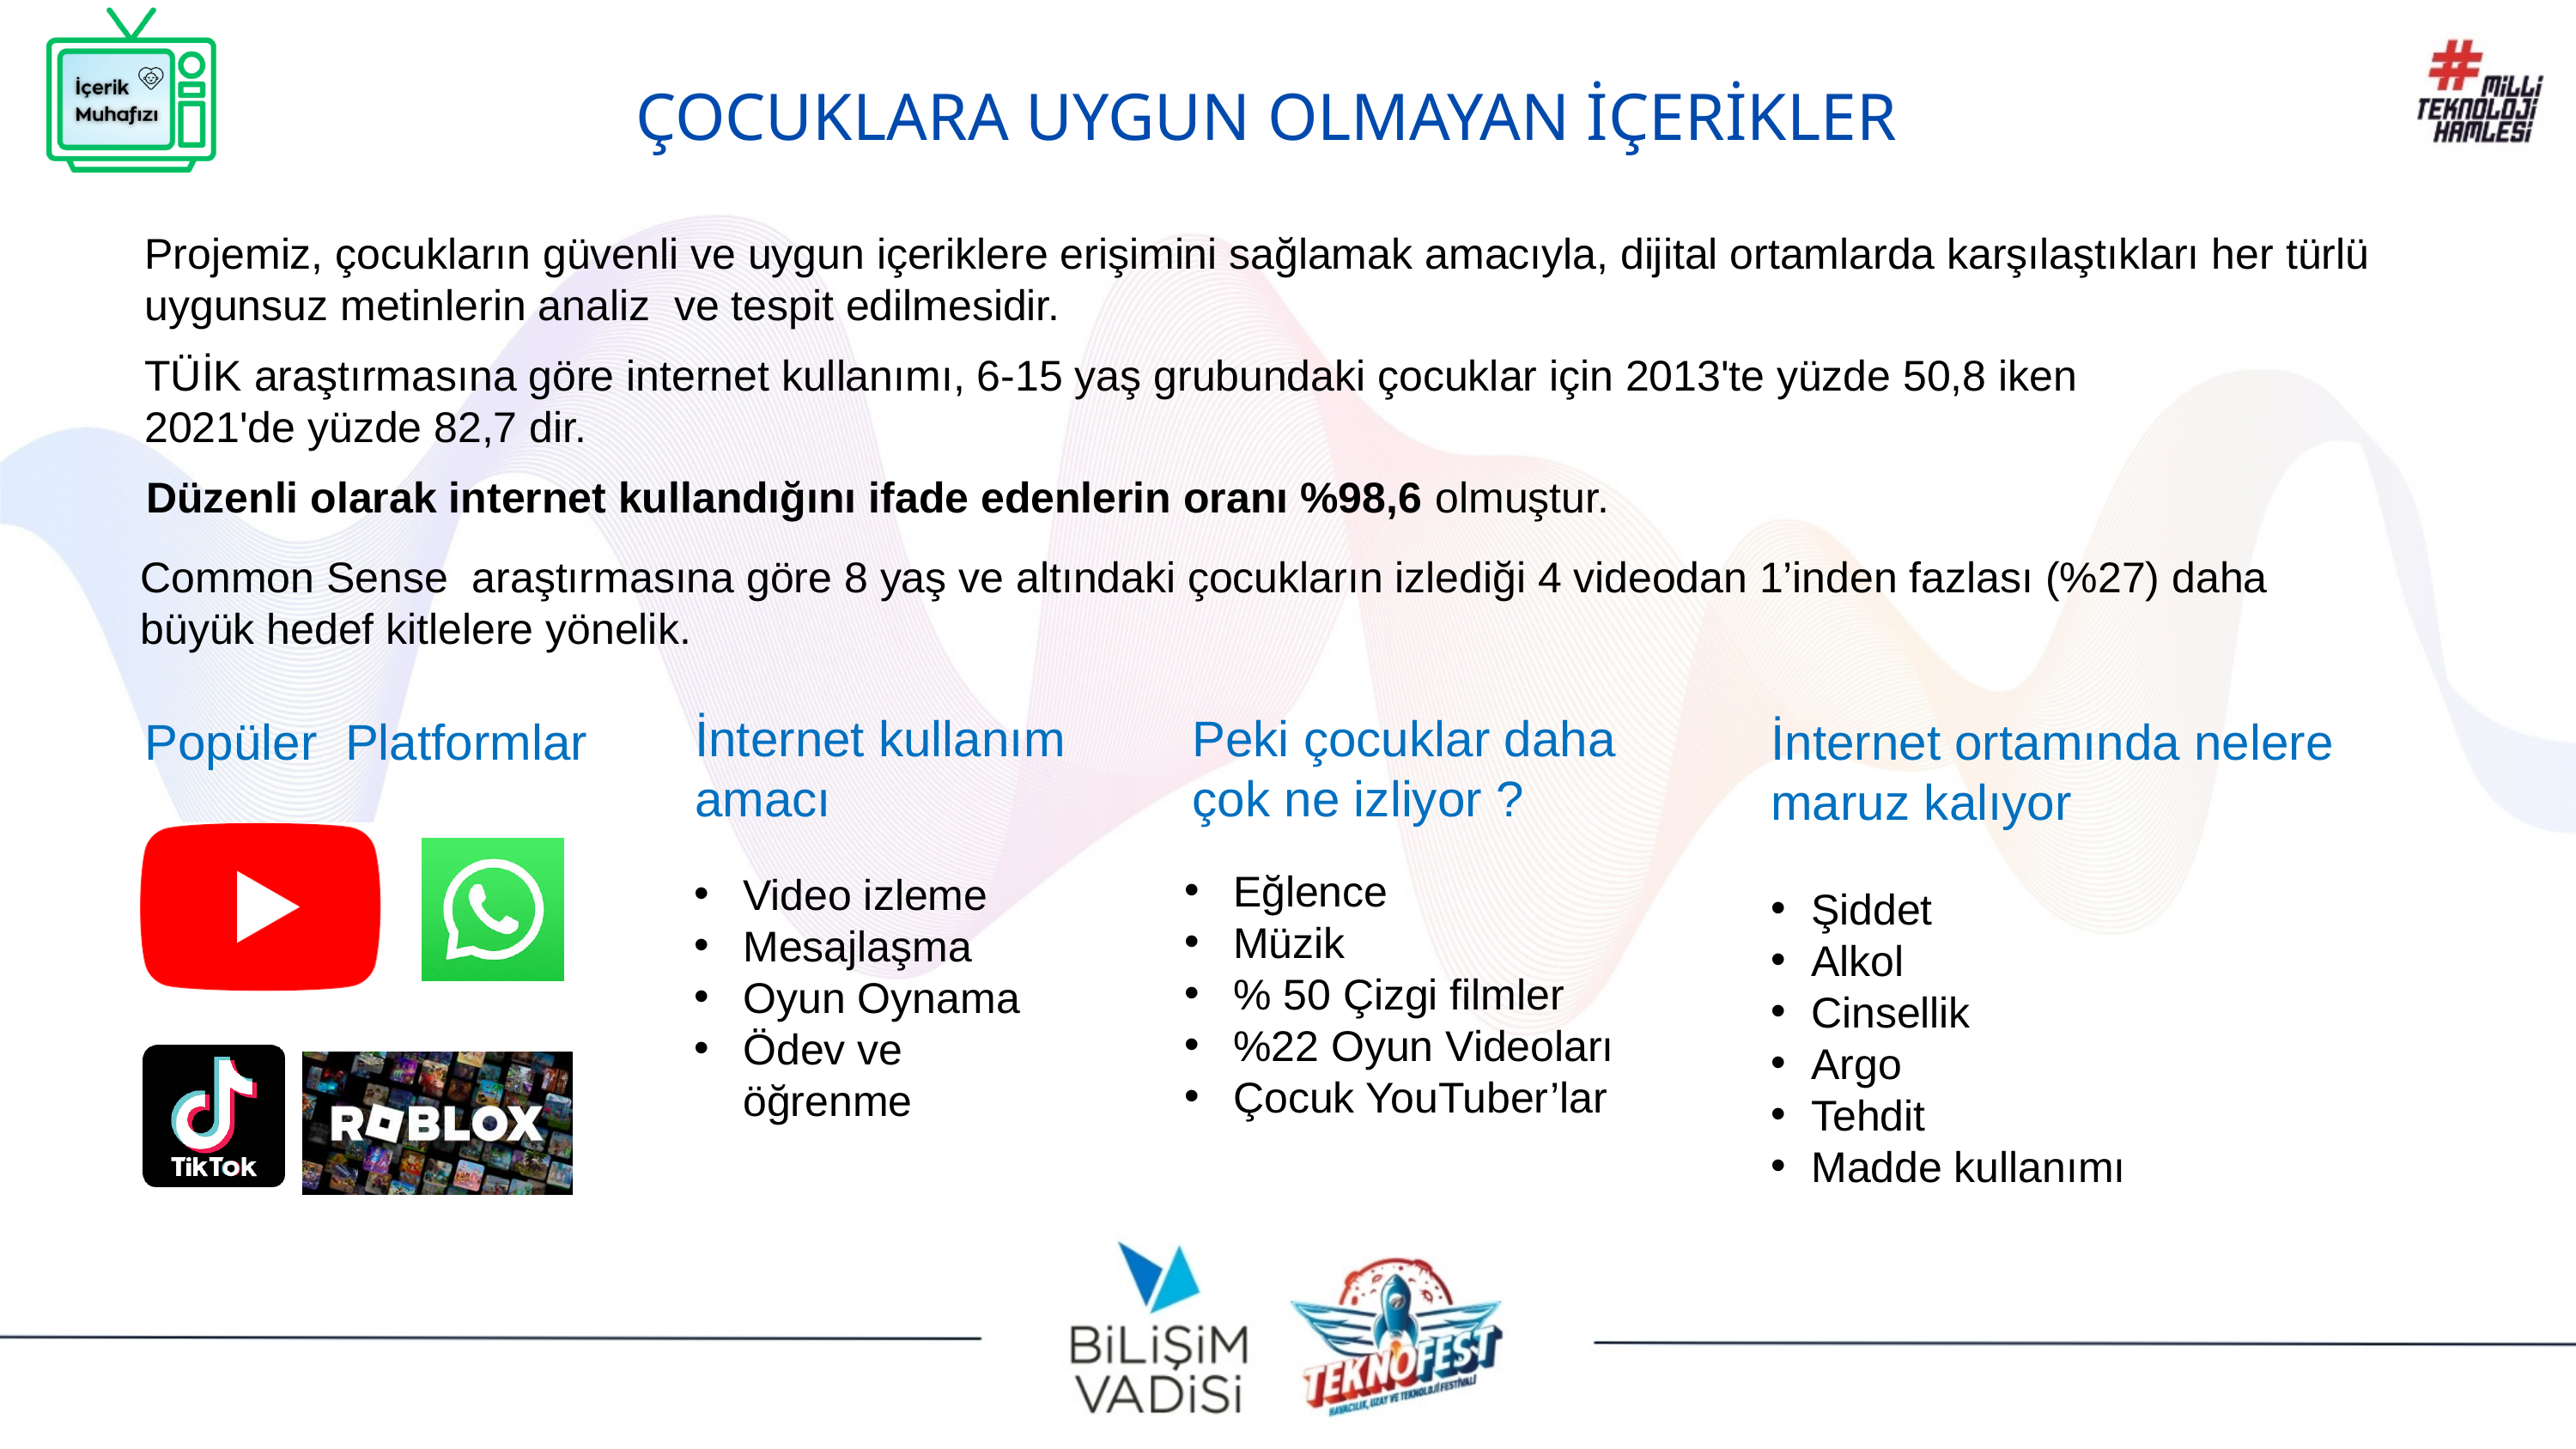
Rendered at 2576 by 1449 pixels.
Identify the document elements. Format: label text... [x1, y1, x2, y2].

text_box Eğlence Müzik % 50 Çizgi filmler %22 Oyun Videoları Çocuk YouTuber’lar [1172, 858, 1741, 1129]
picture [138, 822, 383, 991]
picture [421, 838, 564, 981]
text_box Projemiz, çocukların güvenli ve uygun içeriklere erişimini sağlamak amacıyla, dijital ortamlarda karşılaştıkları her türlü uygunsuz metinlerin analiz ve tespit edilmesidir. [131, 219, 2506, 336]
text_box İnternet ortamında nelere maruz kalıyor Şiddet Alkol Cinsellik Argo Tehdit Madde kullanımı [1758, 703, 2451, 1249]
text_box Popüler Platformlar [131, 703, 646, 777]
text_box İnternet kullanım amacı [682, 700, 1143, 834]
text_box TÜİK araştırmasına göre internet kullanımı, 6-15 yaş grubundaki çocuklar için 2013'te yüzde 50,8 iken 2021'de yüzde 82,7 dir. [131, 342, 2114, 458]
text_box [0, 0, 2576, 1449]
text_box Common Sense araştırmasına göre 8 yaş ve altındaki çocukların izlediği 4 videodan 1’inden fazlası (%27) daha büyük hedef kitlelere yönelik. [127, 543, 2408, 659]
text_box ÇOCUKLARA UYGUN OLMAYAN İÇERİKLER [449, 63, 2084, 219]
text_box Video izleme Mesajlaşma Oyun Oynama Ödev ve öğrenme [682, 861, 1095, 1183]
picture [31, 5, 225, 175]
picture [301, 1052, 573, 1195]
text_box Peki çocuklar daha çok ne izliyor ? [1179, 700, 1641, 834]
text_box Düzenli olarak internet kullandığını ifade edenlerin oranı %98,6 olmuştur. [133, 464, 2355, 543]
picture [143, 1045, 286, 1187]
